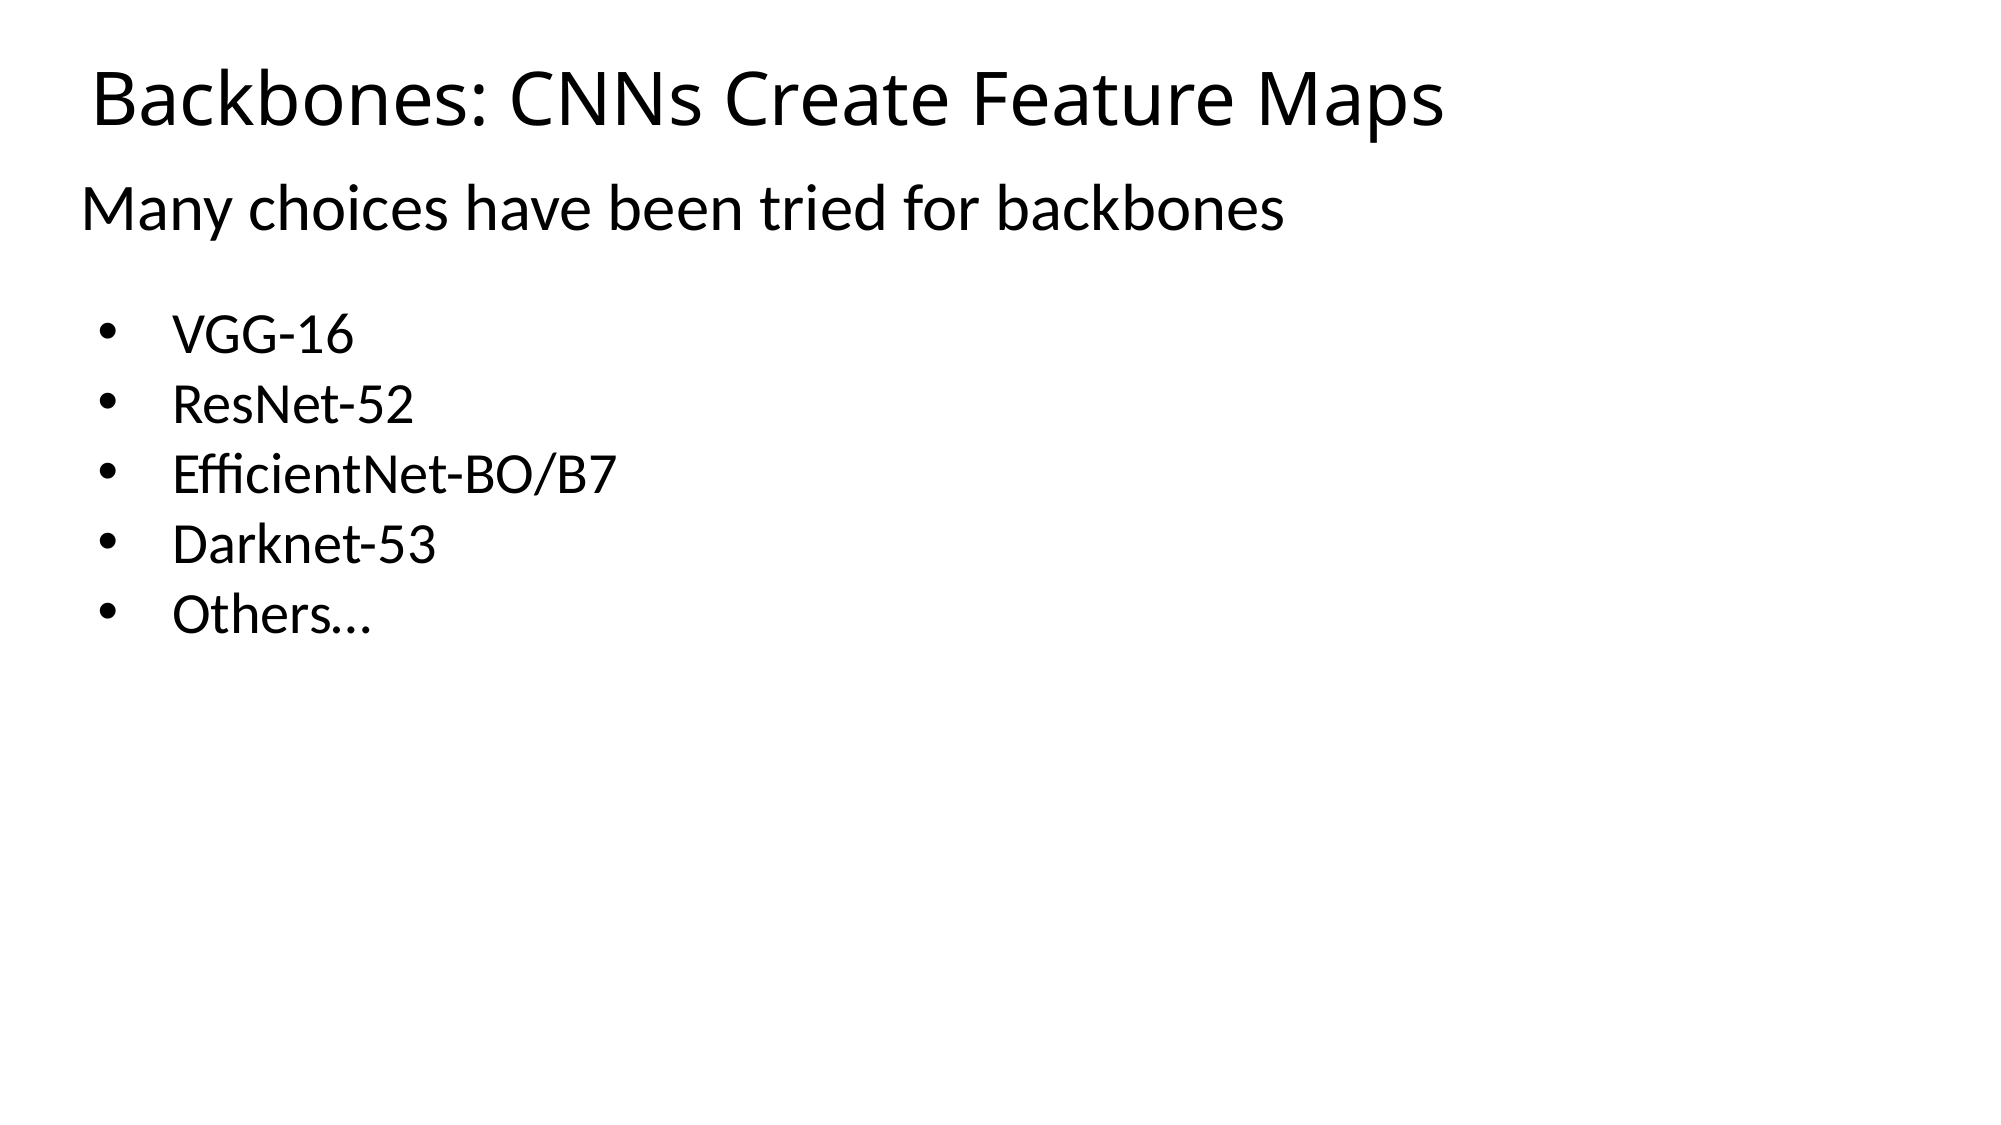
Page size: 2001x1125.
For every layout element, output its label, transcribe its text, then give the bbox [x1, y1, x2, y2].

text_box VGG-16 ResNet-52 EfficientNet-BO/B7 Darknet-53 Others… [82, 288, 1869, 723]
text_box Many choices have been tried for backbones [65, 155, 1880, 251]
text_box Backbones: CNNs Create Feature Maps [75, 54, 1966, 150]
